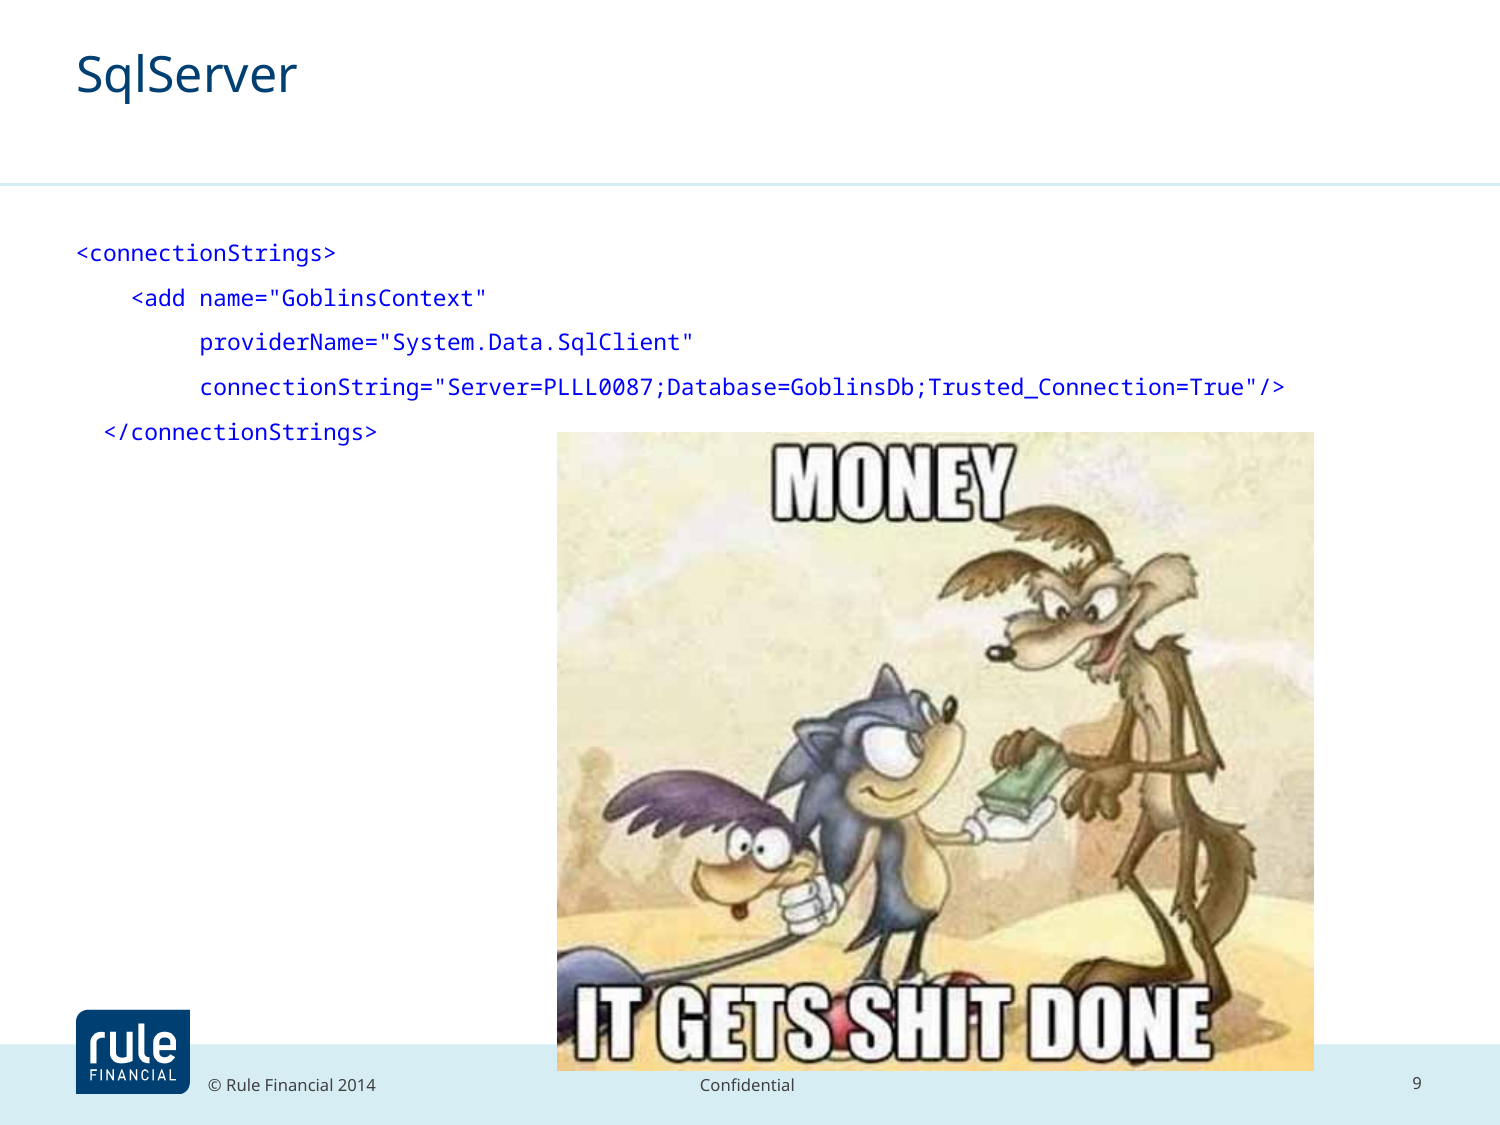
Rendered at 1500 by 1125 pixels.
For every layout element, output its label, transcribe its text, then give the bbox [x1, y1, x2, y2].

picture [557, 432, 1315, 1071]
list <connectionStrings> <add name="GoblinsContext" providerName="System.Data.SqlClient" connectionString="Server=PLLL0087;Database=GoblinsDb;Trusted_Connection=True"/> </connectionStrings> [75, 220, 1426, 988]
picture [75, 1009, 218, 1094]
title SqlServer [75, 42, 1426, 177]
